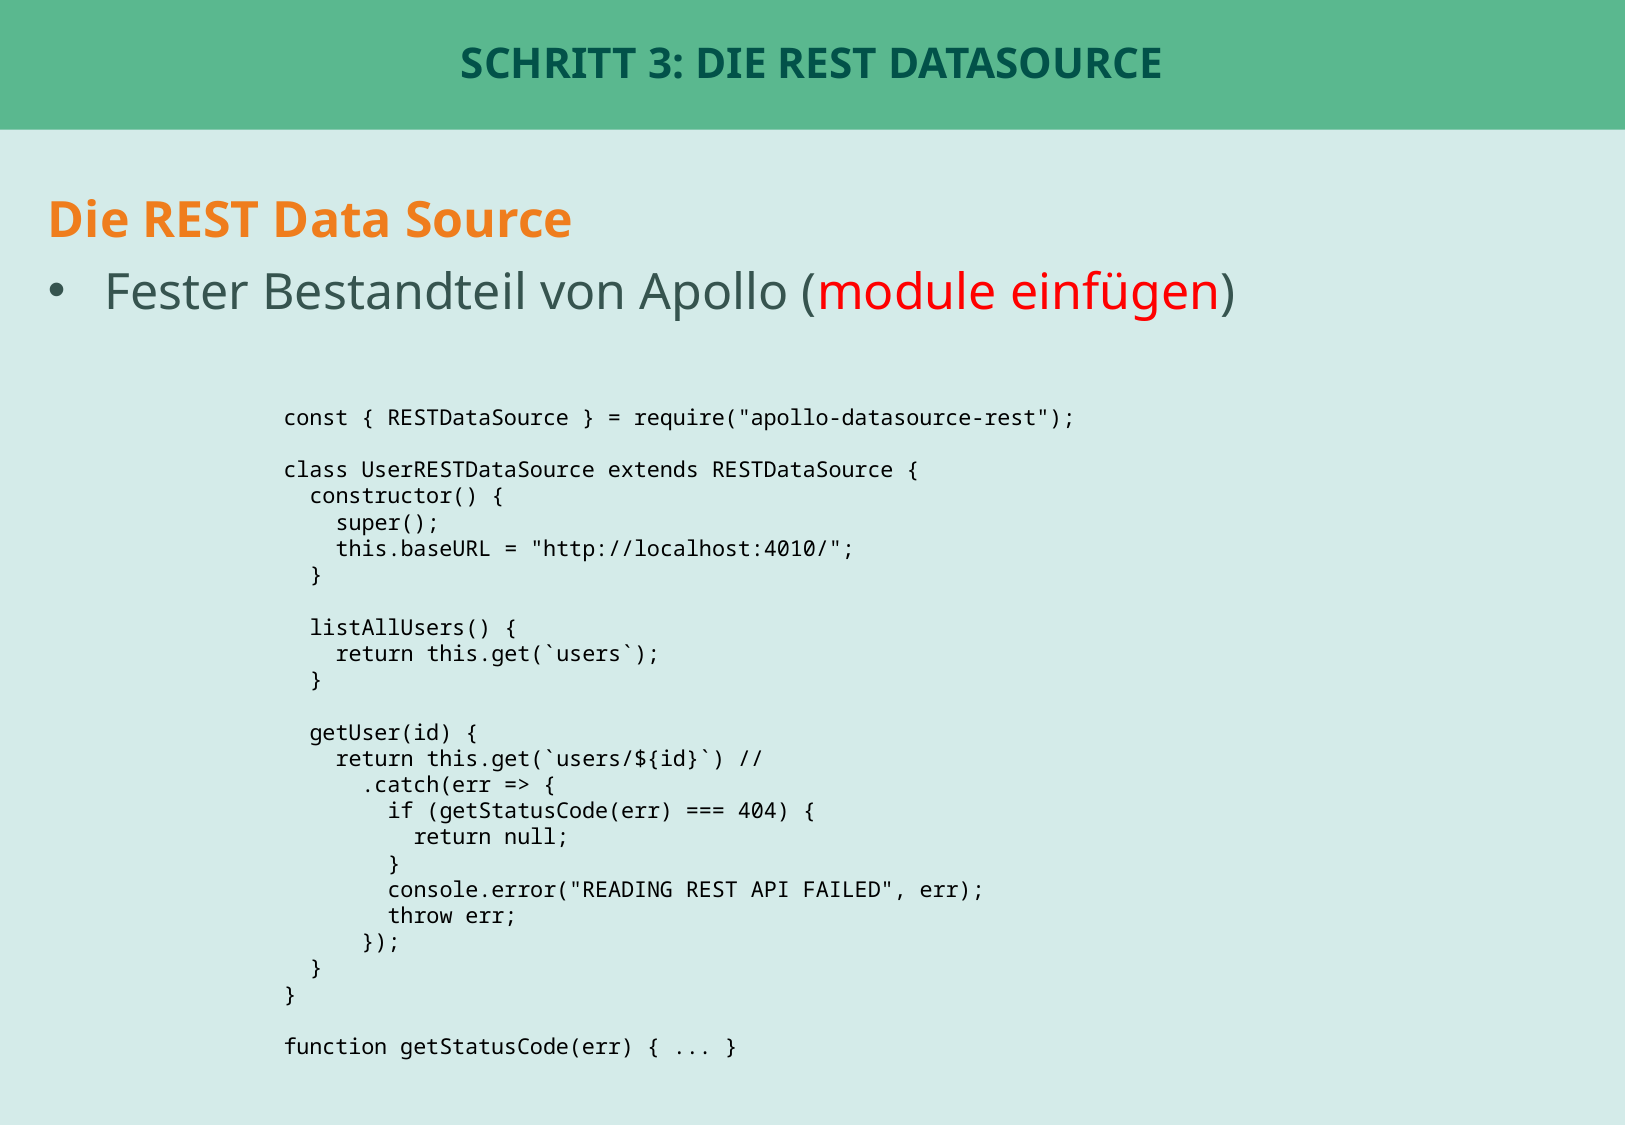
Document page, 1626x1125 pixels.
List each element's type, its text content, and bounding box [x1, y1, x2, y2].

text_box const { RESTDataSource } = require("apollo-datasource-rest"); class UserRESTDataSource extends RESTDataSource { constructor() { super(); this.baseURL = "http://localhost:4010/"; } listAllUsers() { return this.get(`users`); } getUser(id) { return this.get(`users/${id}`) // .catch(err => { if (getStatusCode(err) === 404) { return null; } console.error("READING REST API FAILED", err); throw err; }); } } function getStatusCode(err) { ... } [268, 396, 1466, 1067]
title Schritt 3: Die REST DataSource [0, 0, 1625, 130]
text_box Die REST Data Source Fester Bestandteil von Apollo (module einfügen) [33, 168, 1592, 327]
